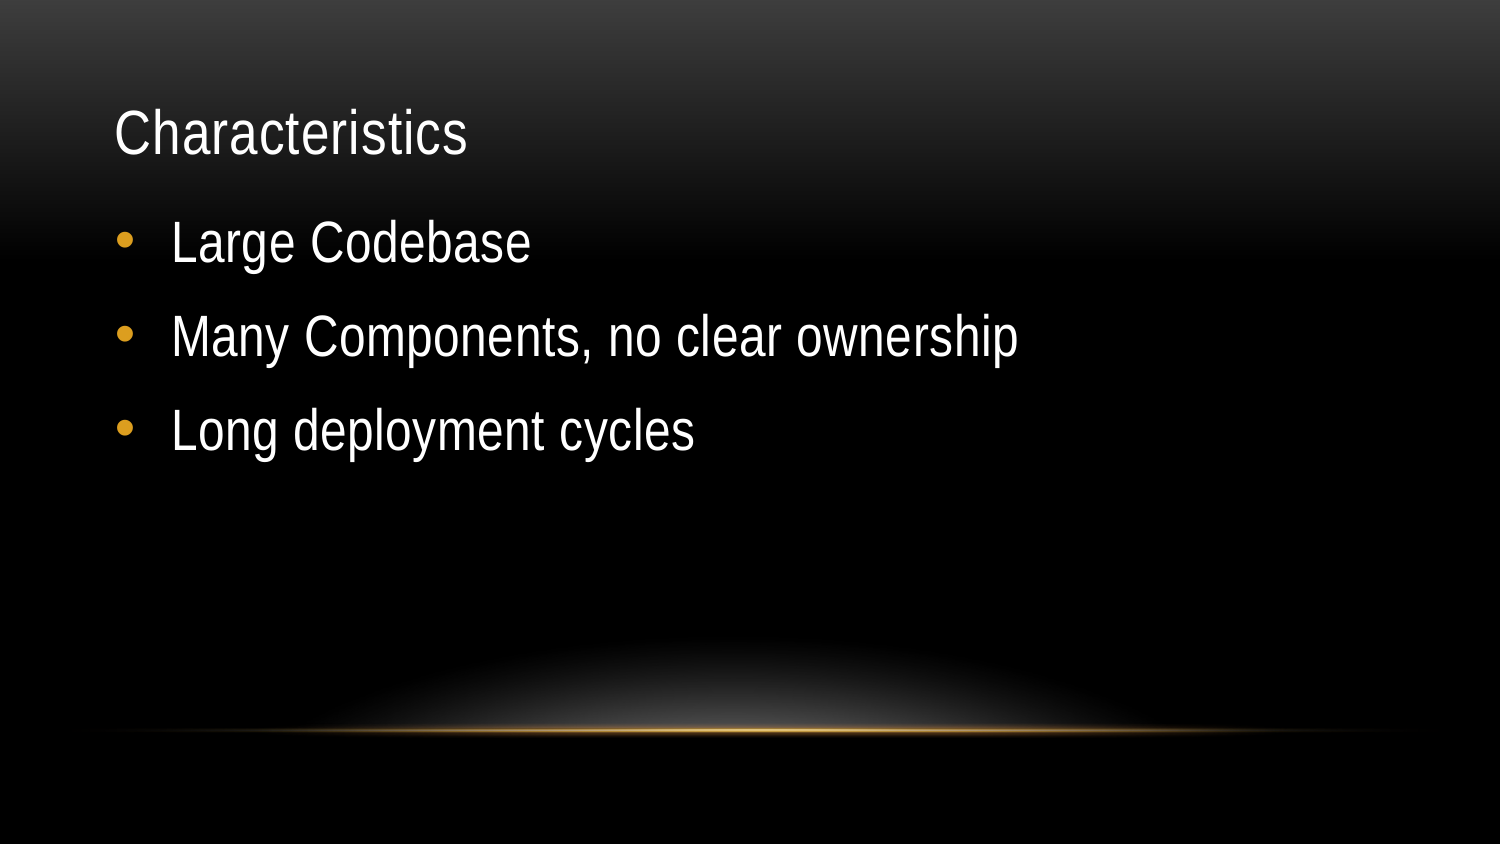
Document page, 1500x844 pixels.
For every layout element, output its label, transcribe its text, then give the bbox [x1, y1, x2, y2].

picture [0, 0, 1500, 844]
list Large Codebase Many Components, no clear ownership Long deployment cycles [99, 196, 1400, 704]
title Characteristics [99, 33, 1400, 175]
